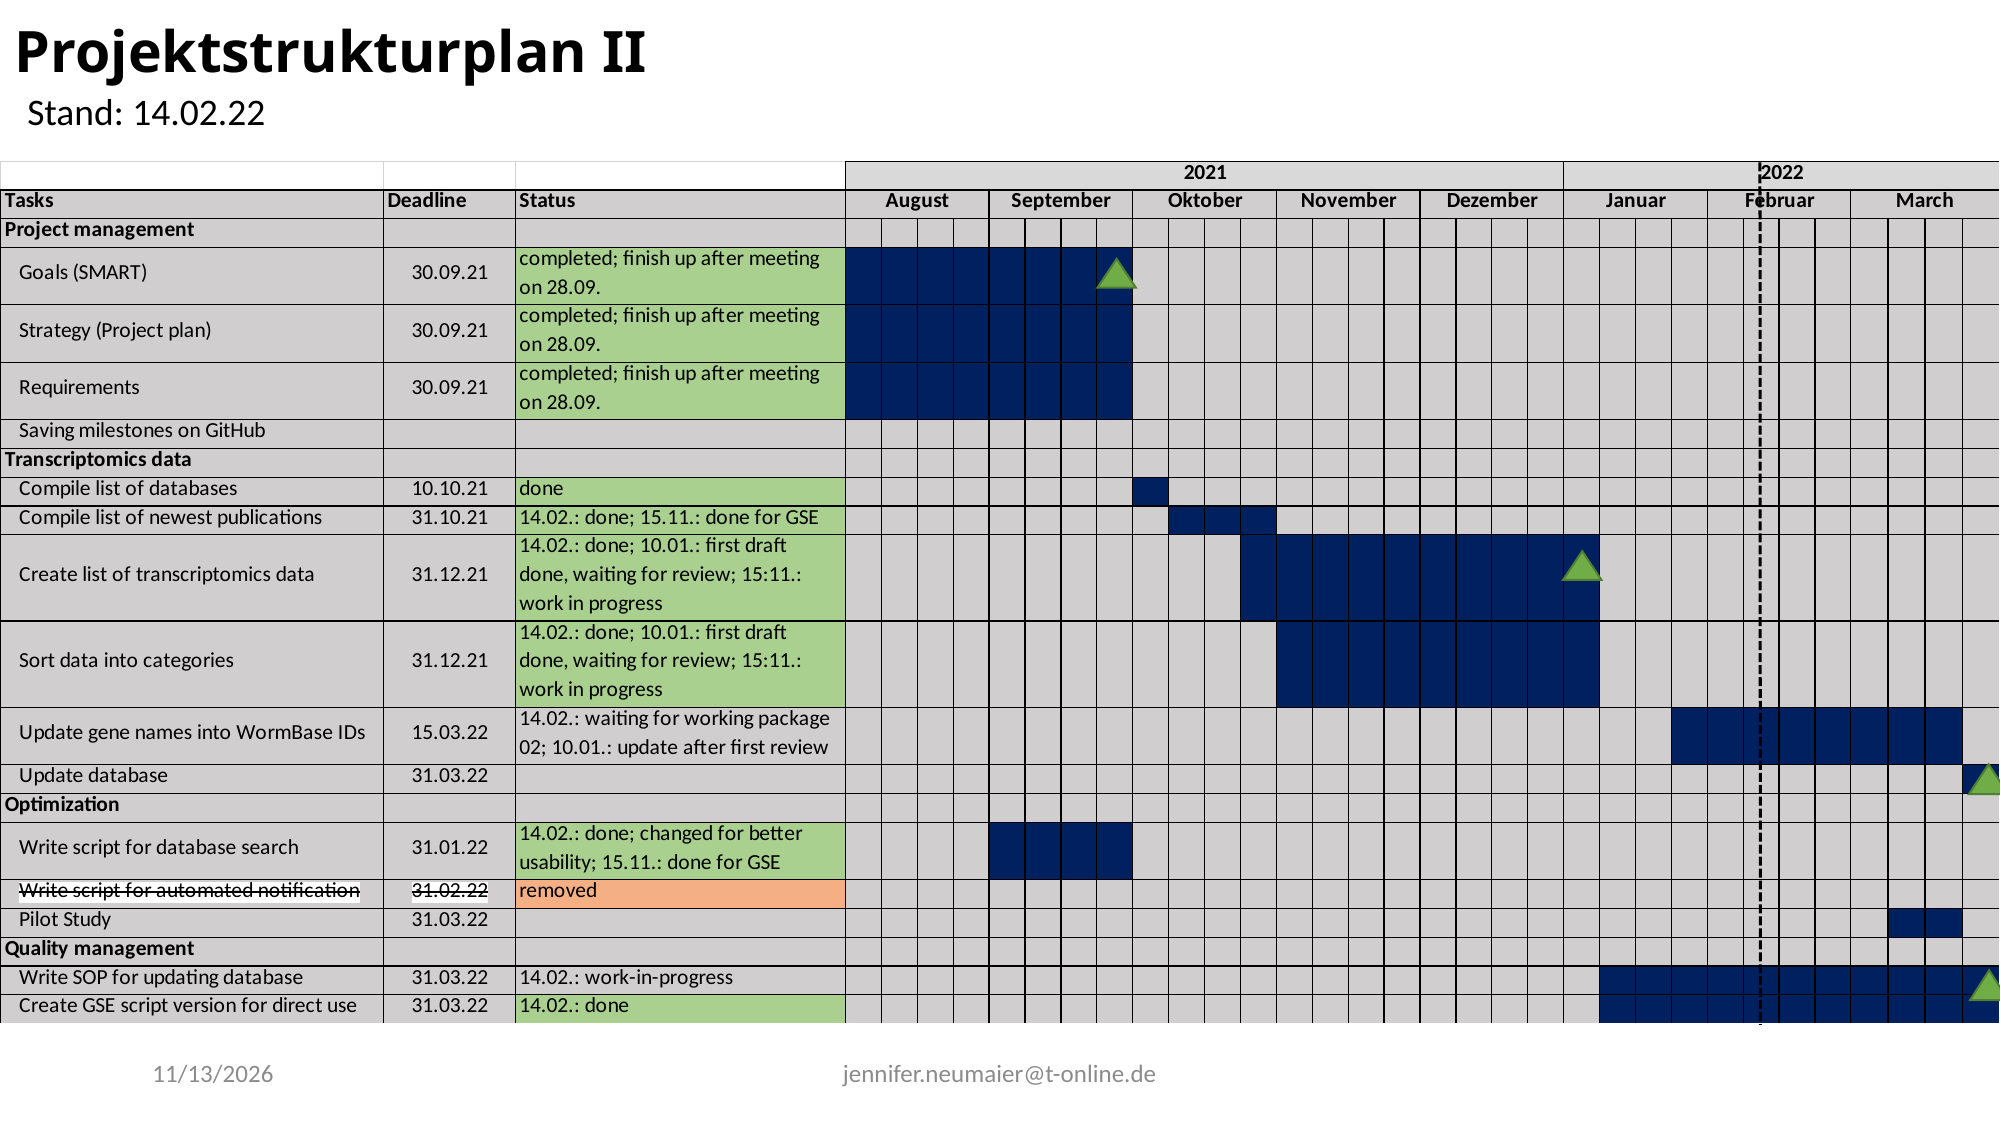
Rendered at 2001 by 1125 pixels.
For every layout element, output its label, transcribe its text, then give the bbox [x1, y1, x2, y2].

text_box Projektstrukturplan II [0, 15, 663, 103]
text_box Stand: 14.02.22 [12, 80, 404, 141]
footer jennifer.neumaier@t-online.de [662, 1042, 1338, 1103]
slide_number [137, 1042, 588, 1103]
picture [0, 160, 2000, 1025]
